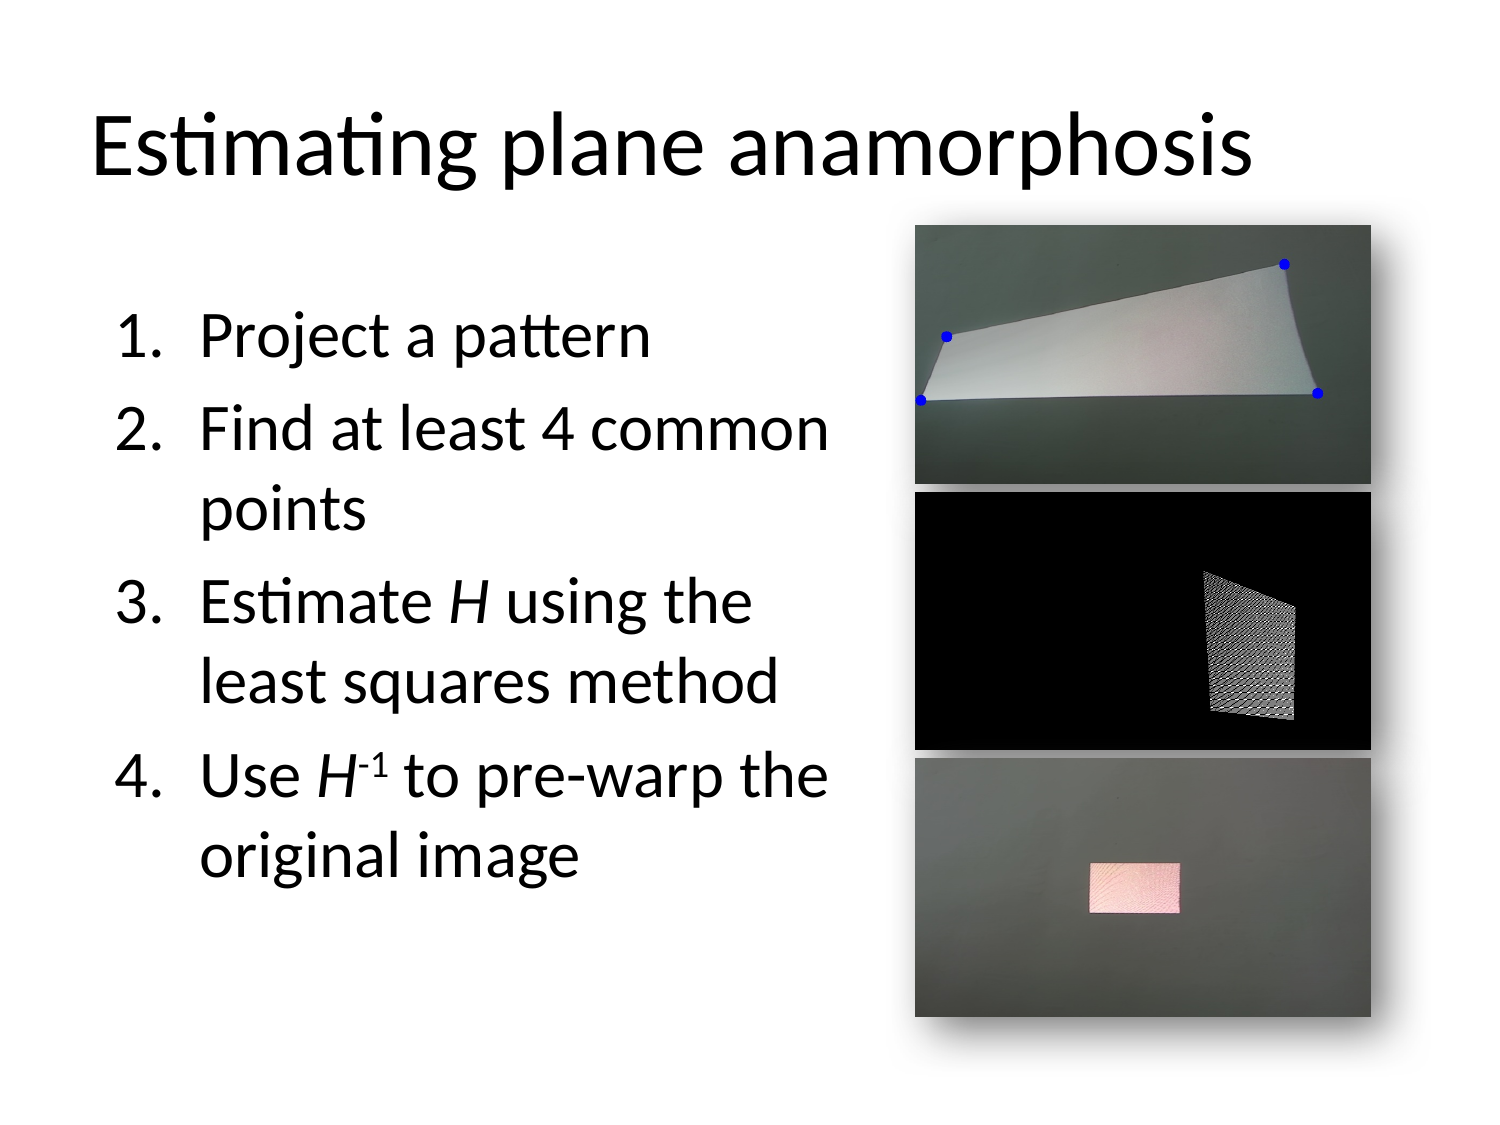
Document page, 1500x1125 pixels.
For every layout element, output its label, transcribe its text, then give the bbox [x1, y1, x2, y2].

title Estimating plane anamorphosis [75, 45, 1425, 233]
picture [915, 758, 1371, 1017]
picture [915, 225, 1371, 484]
list Project a pattern Find at least 4 common points Estimate H using the least squares method Use H-1 to pre-warp the original image [99, 283, 863, 1005]
picture [915, 491, 1371, 750]
